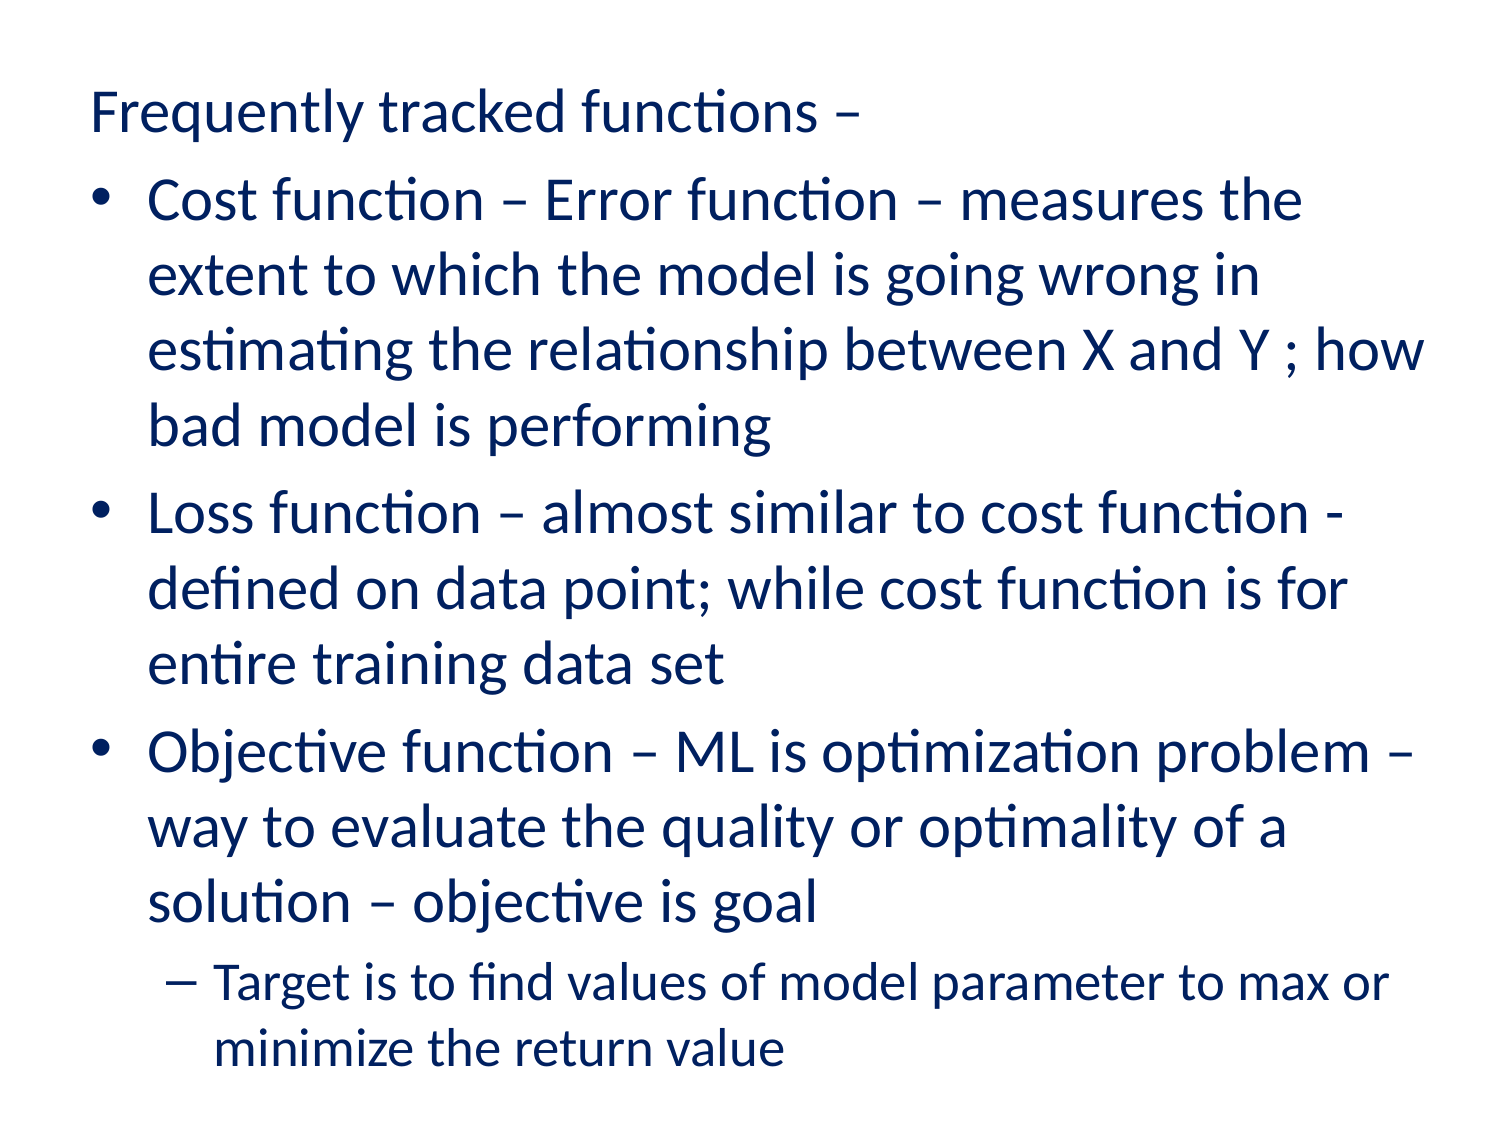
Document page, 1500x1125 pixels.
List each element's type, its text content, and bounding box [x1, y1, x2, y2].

list Frequently tracked functions – Cost function – Error function – measures the extent to which the model is going wrong in estimating the relationship between X and Y ; how bad model is performing Loss function – almost similar to cost function - defined on data point; while cost function is for entire training data set Objective function – ML is optimization problem – way to evaluate the quality or optimality of a solution – objective is goal Target is to find values of model parameter to max or minimize the return value [75, 62, 1488, 1088]
